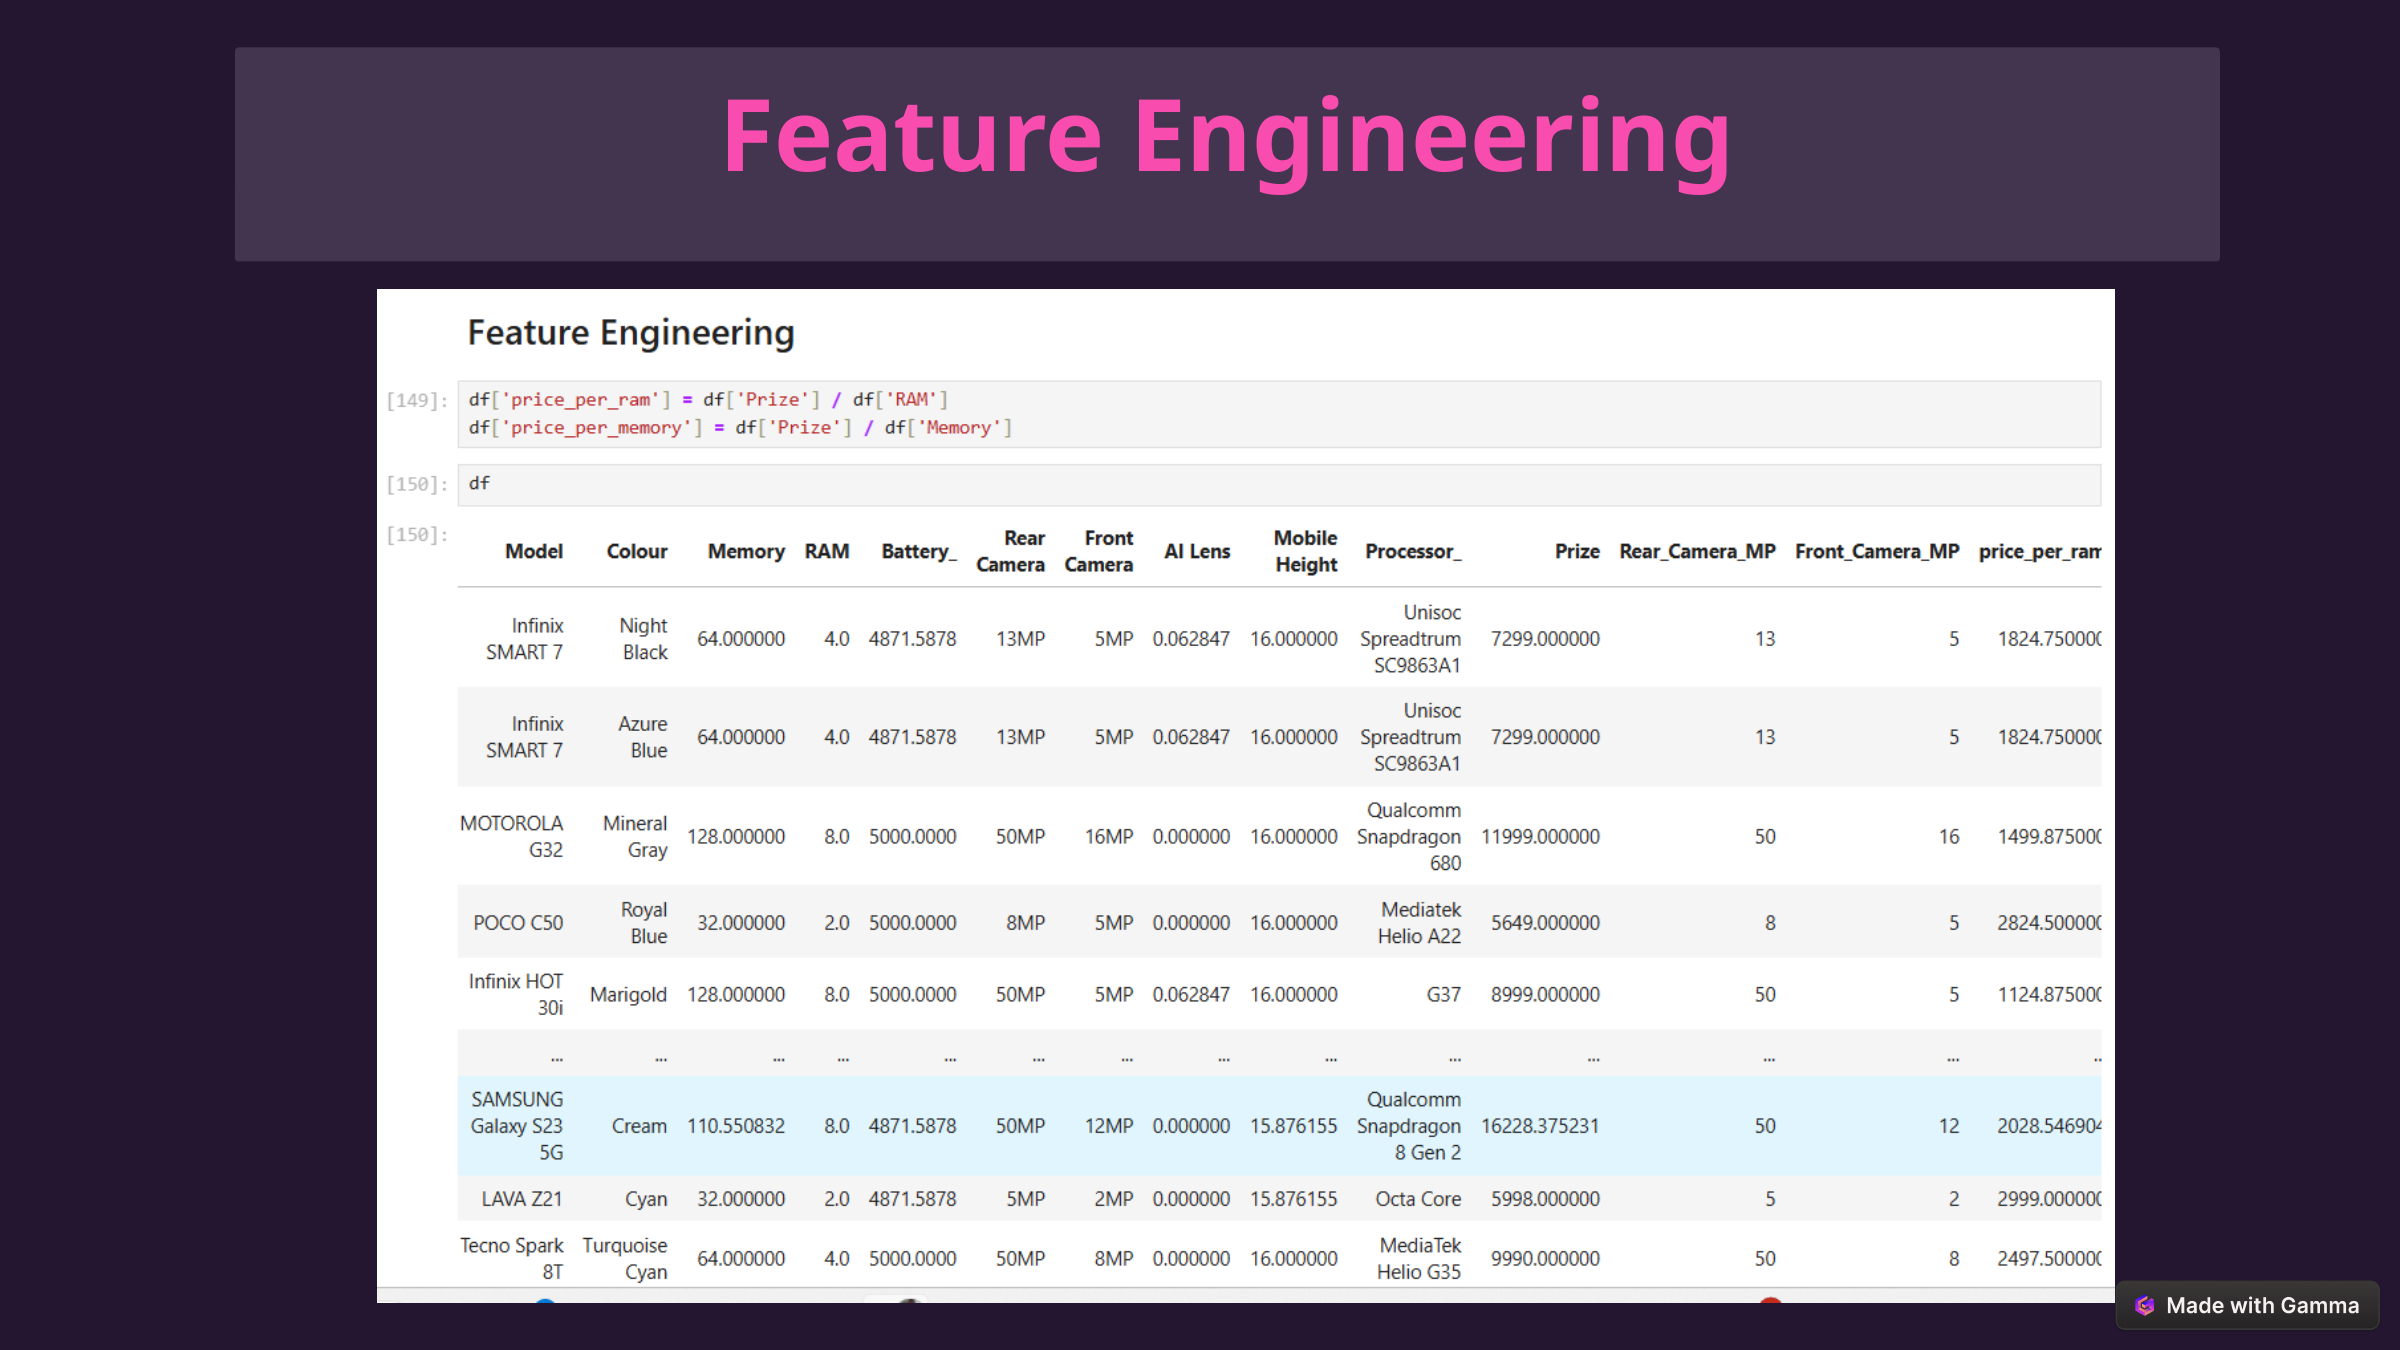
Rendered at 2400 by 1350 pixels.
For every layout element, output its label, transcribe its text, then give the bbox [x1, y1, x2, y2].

picture [627, 234, 631, 253]
text_box Feature Engineering [234, 47, 2220, 262]
picture [377, 289, 2389, 1339]
